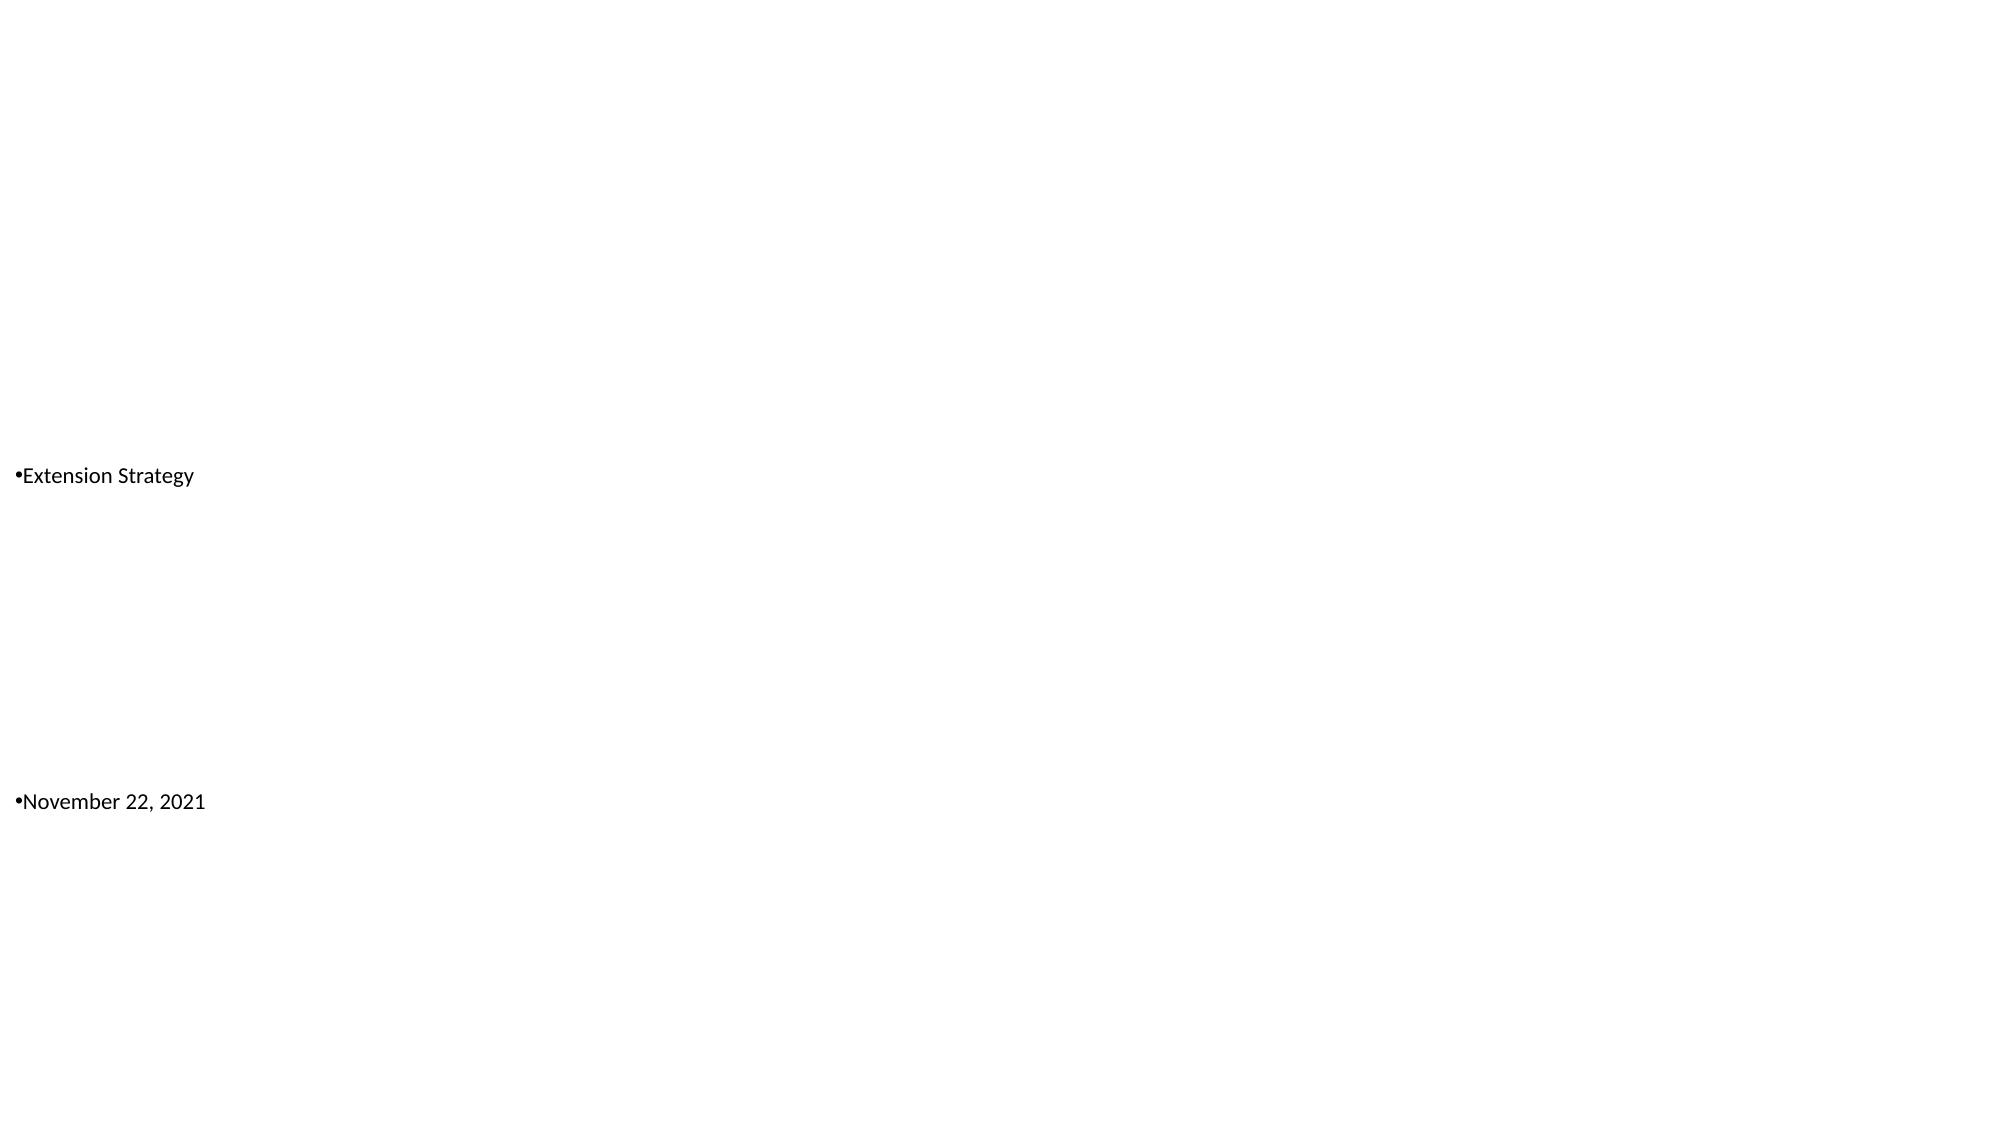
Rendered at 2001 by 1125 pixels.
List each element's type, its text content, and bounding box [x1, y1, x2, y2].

list Extension Strategy [0, 456, 973, 727]
list November 22, 2021 [0, 782, 522, 866]
